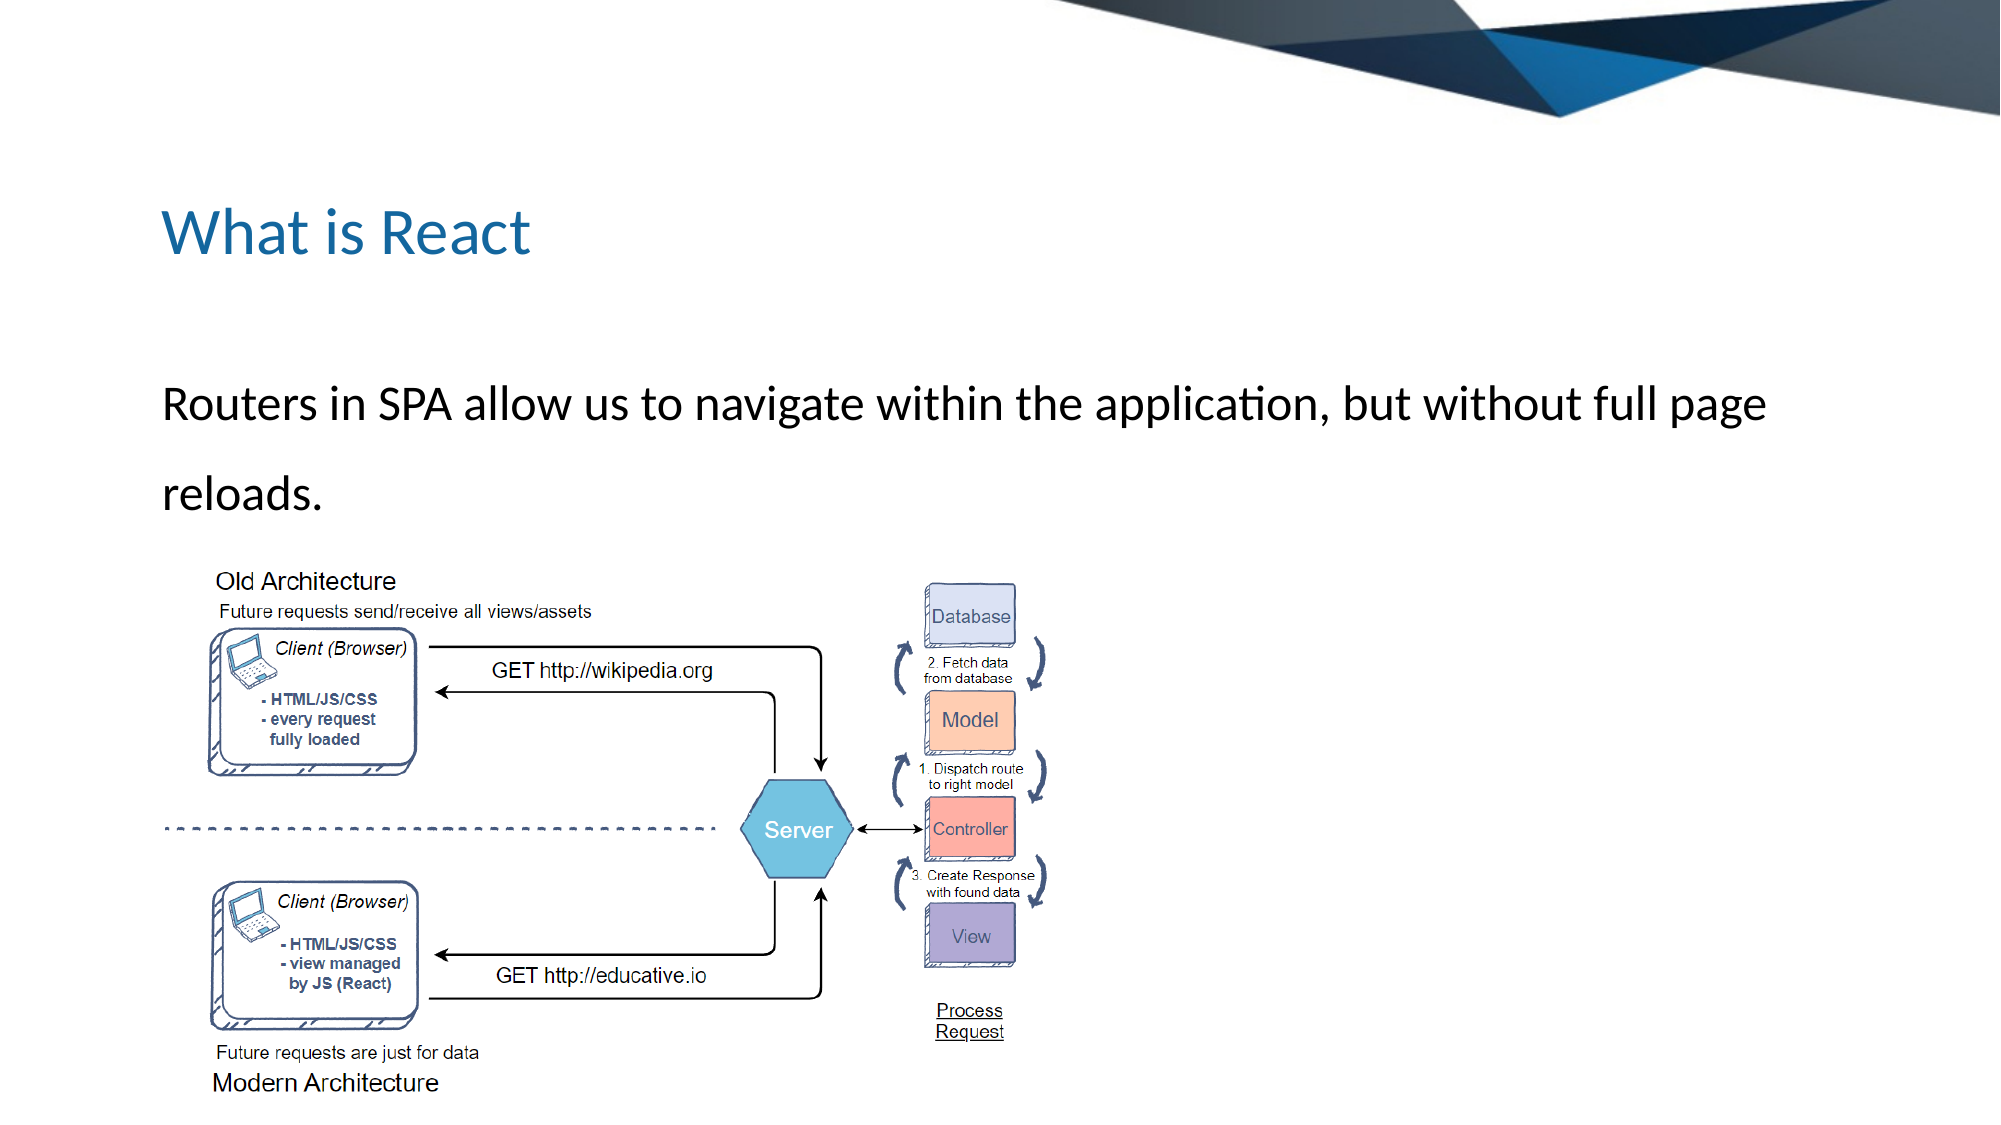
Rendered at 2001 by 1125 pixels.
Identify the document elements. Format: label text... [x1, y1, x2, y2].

picture [86, 550, 1120, 1115]
text_box What is React [146, 180, 1863, 276]
picture [0, 0, 2000, 125]
subtitle Routers in SPA allow us to navigate within the application, but without full page reloads. [146, 332, 1863, 1059]
